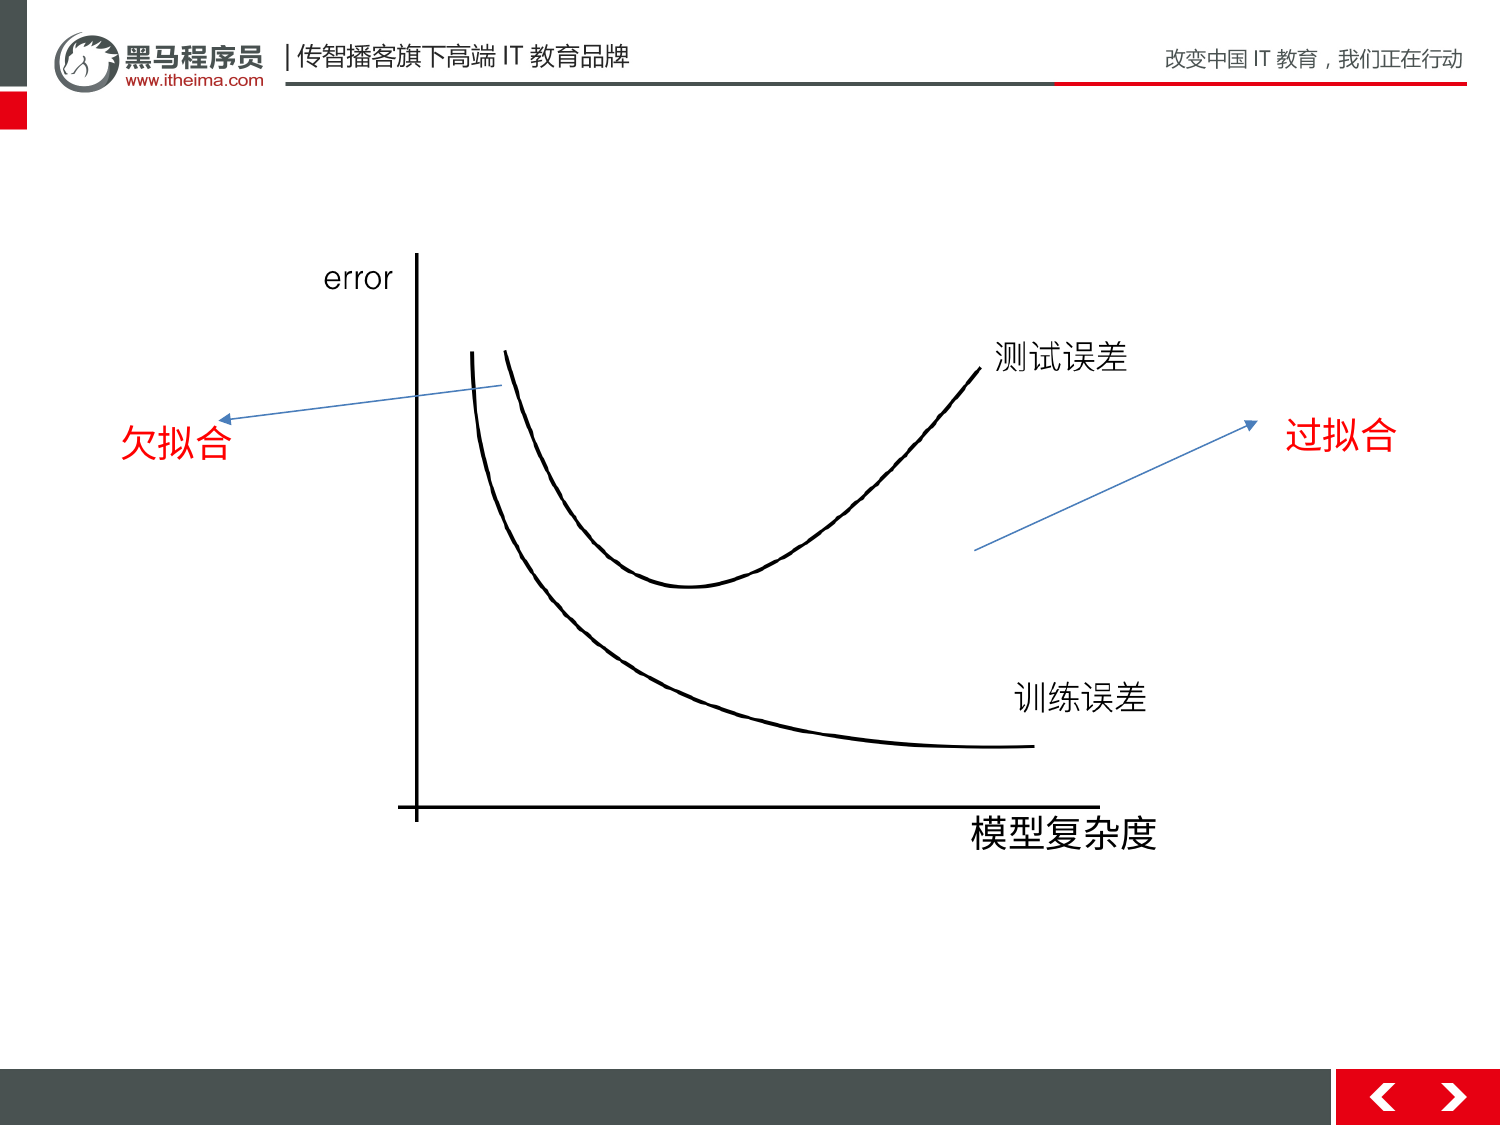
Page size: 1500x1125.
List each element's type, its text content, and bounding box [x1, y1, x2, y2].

text_box 欠拟合 [105, 412, 248, 473]
text_box 过拟合 [1270, 404, 1413, 465]
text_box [218, 385, 503, 421]
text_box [974, 420, 1259, 551]
picture [0, 0, 1500, 1125]
